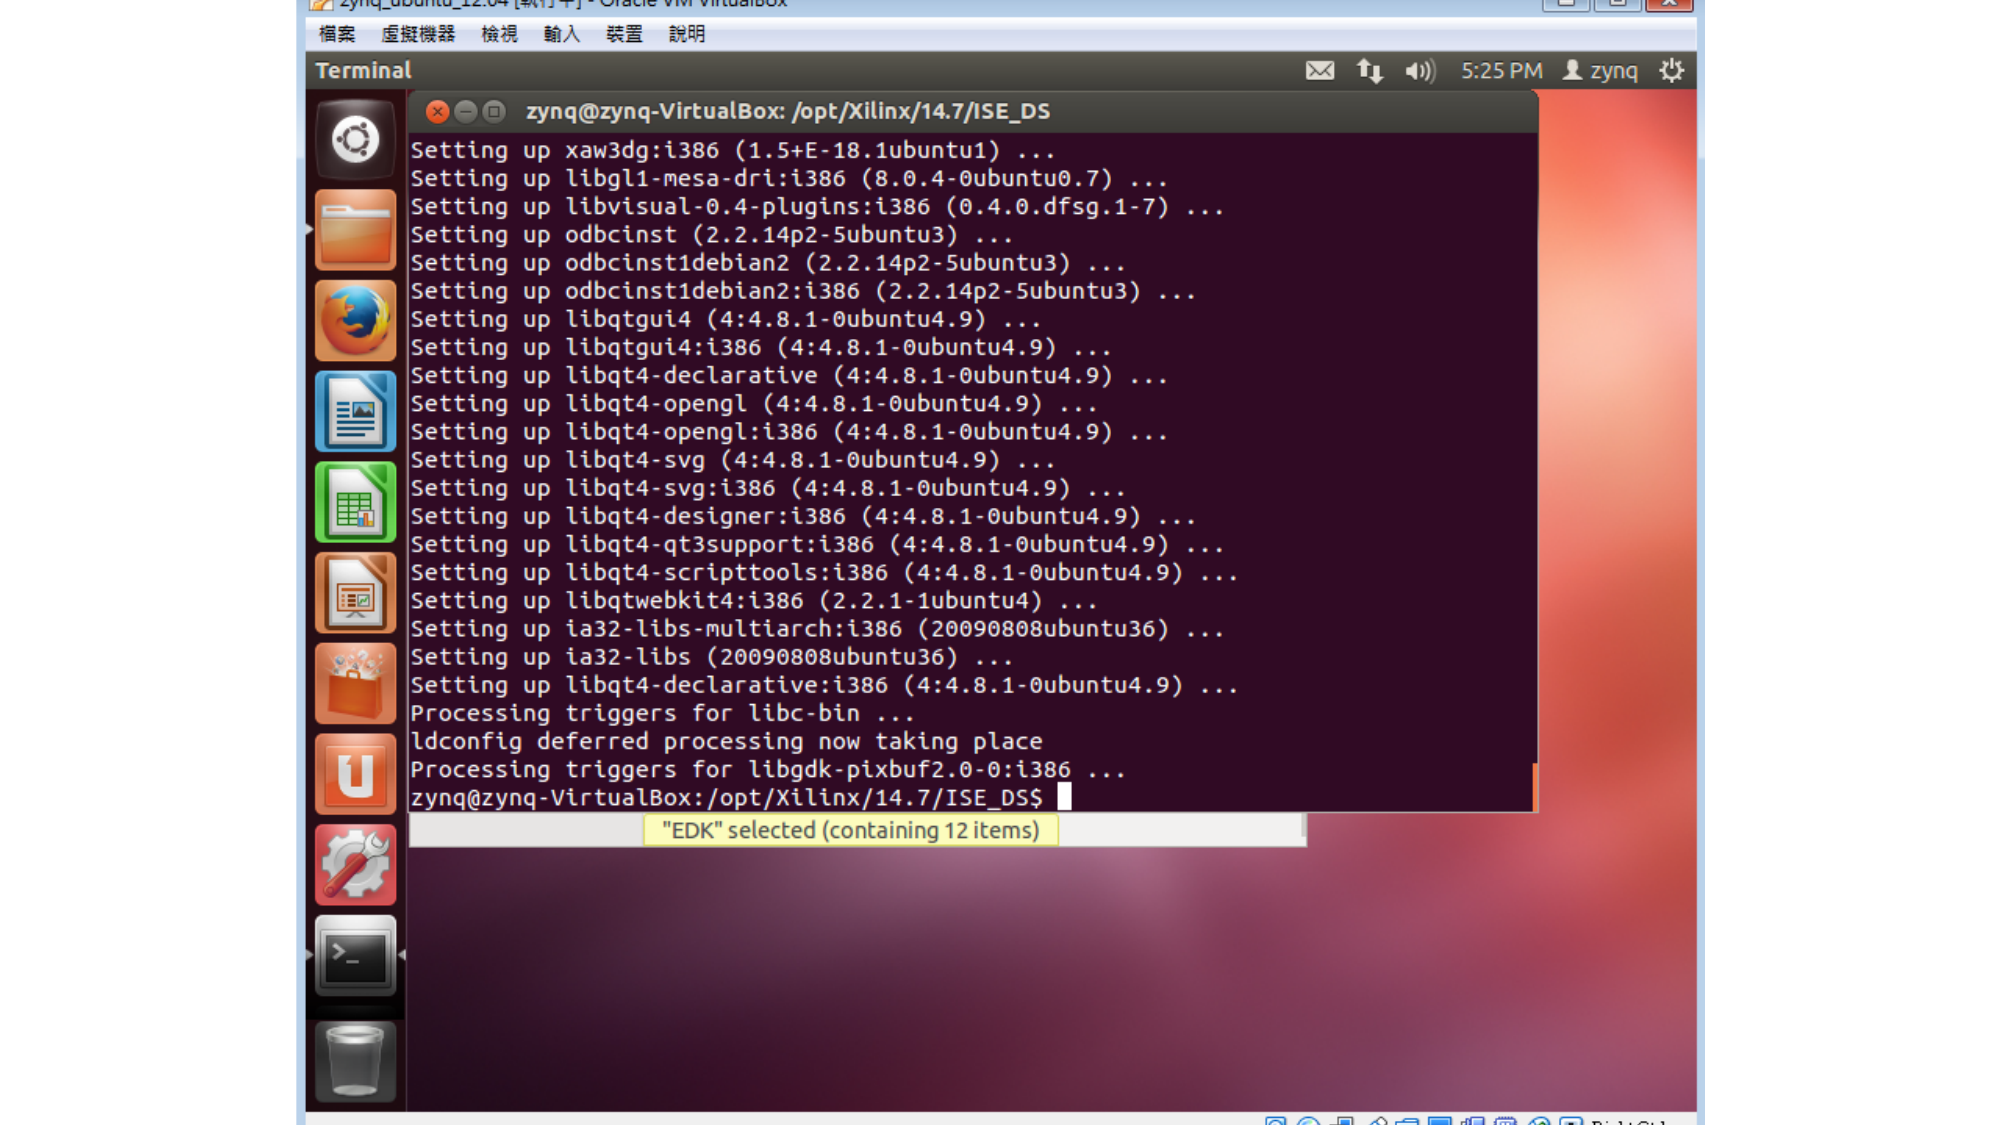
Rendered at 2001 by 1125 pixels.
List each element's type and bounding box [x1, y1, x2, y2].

picture [295, 0, 1705, 1125]
